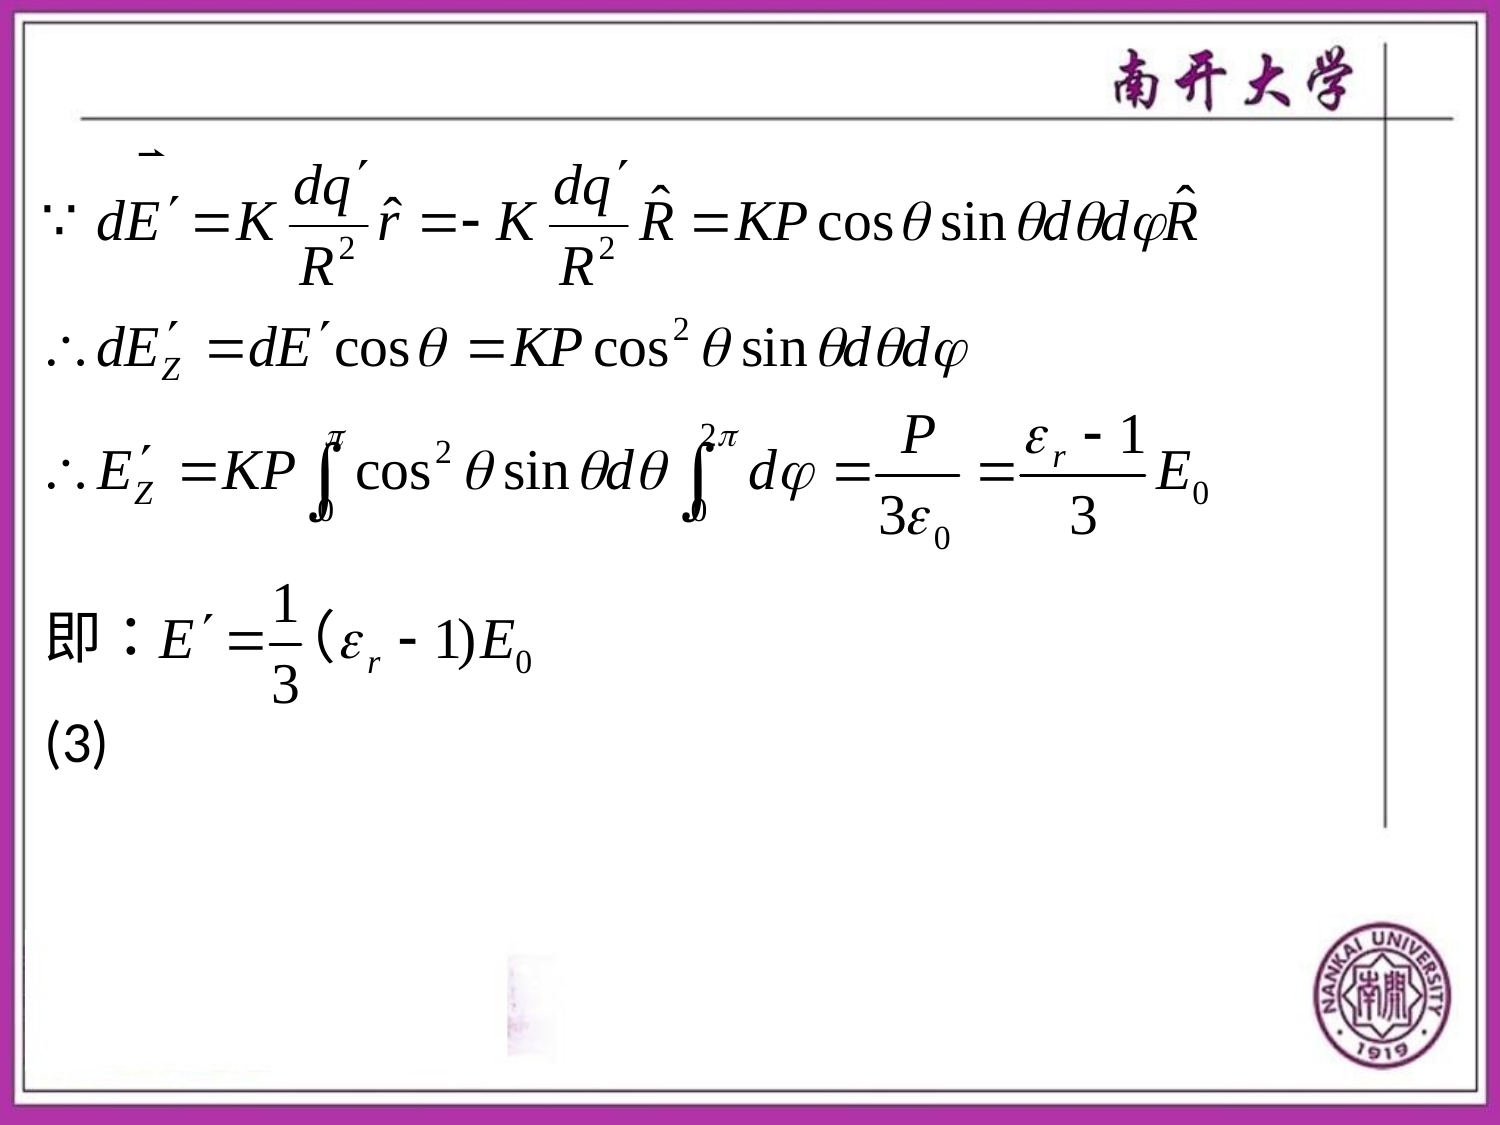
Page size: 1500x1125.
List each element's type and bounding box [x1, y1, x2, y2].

text_box [40, 148, 1224, 717]
picture [0, 0, 1500, 1125]
